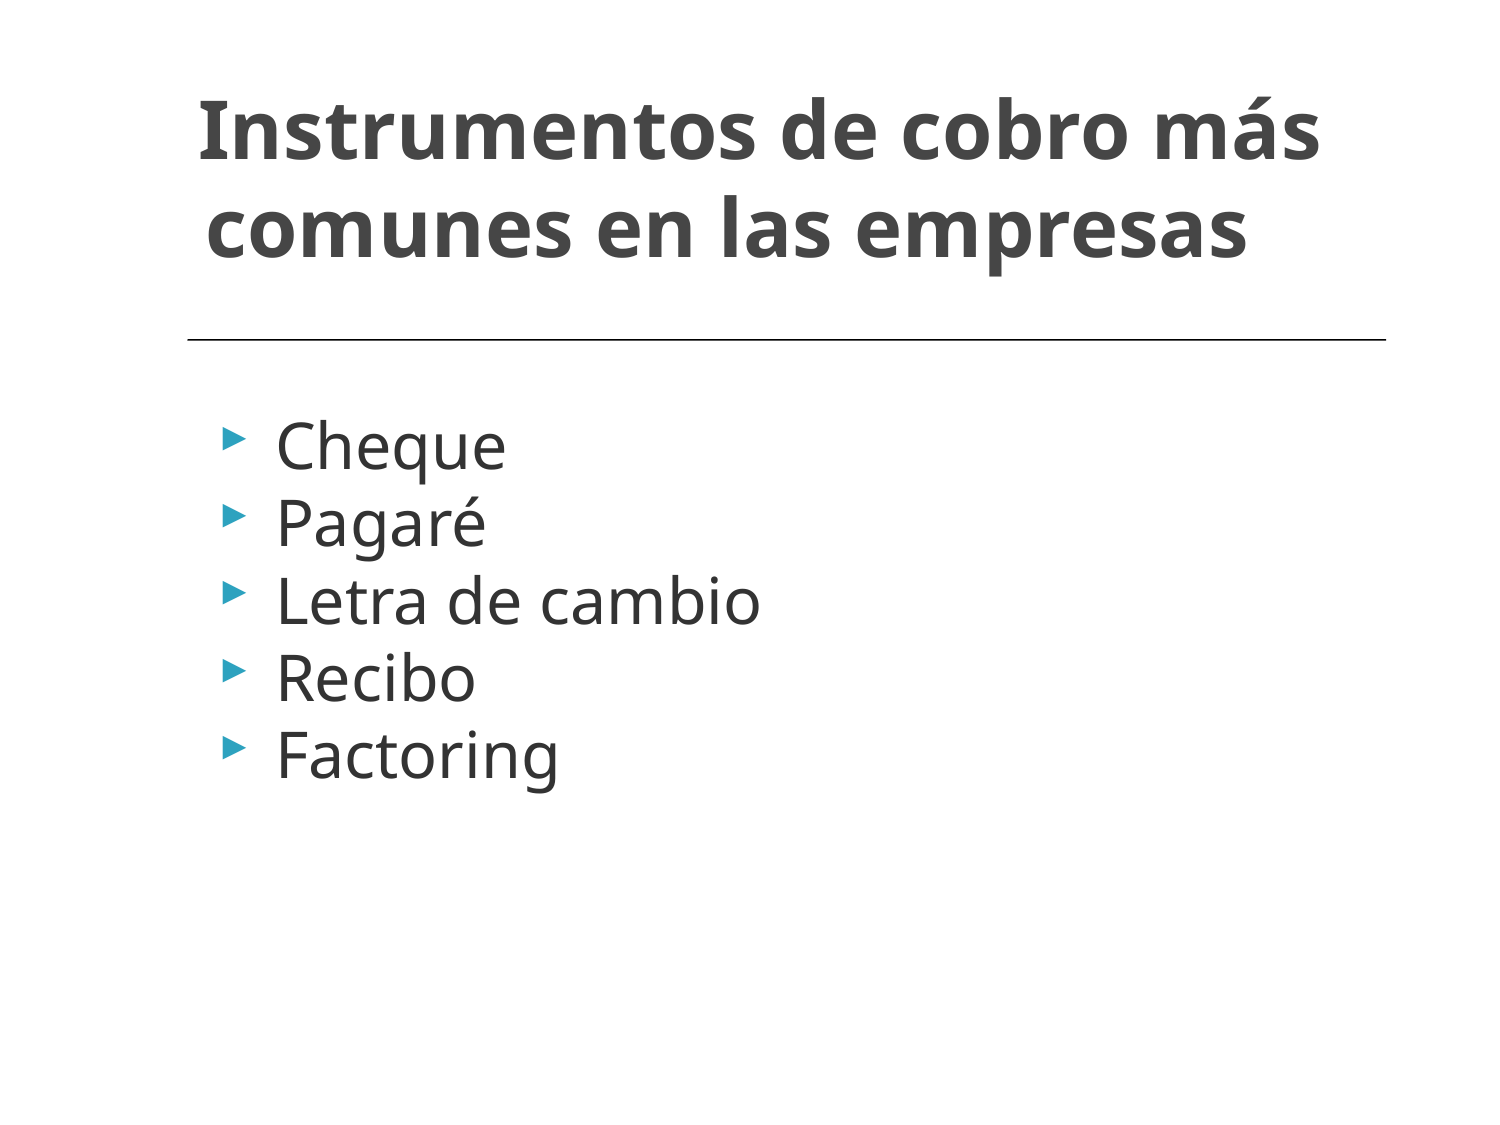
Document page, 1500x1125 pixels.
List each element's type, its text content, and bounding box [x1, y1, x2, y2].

text_box Cheque Pagaré Letra de cambio Recibo Factoring [203, 397, 1454, 1008]
title Instrumentos de cobro más comunes en las empresas [140, 35, 1348, 317]
